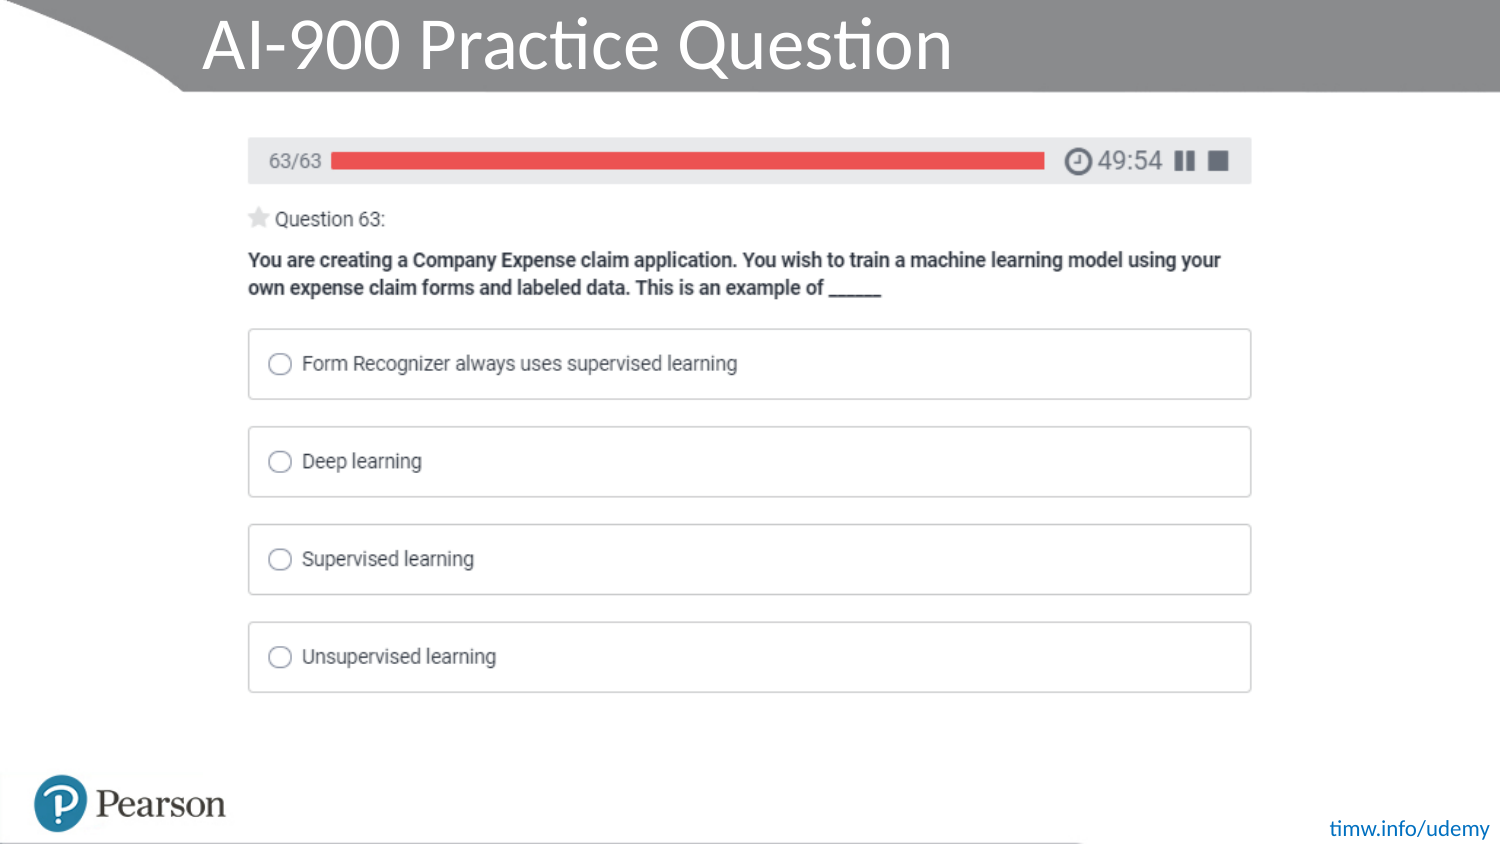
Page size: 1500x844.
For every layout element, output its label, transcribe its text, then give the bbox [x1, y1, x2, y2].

picture [0, 0, 1500, 844]
title AI-900 Practice Question [187, 0, 1426, 79]
text_box timw.info/udemy [1314, 806, 1500, 844]
